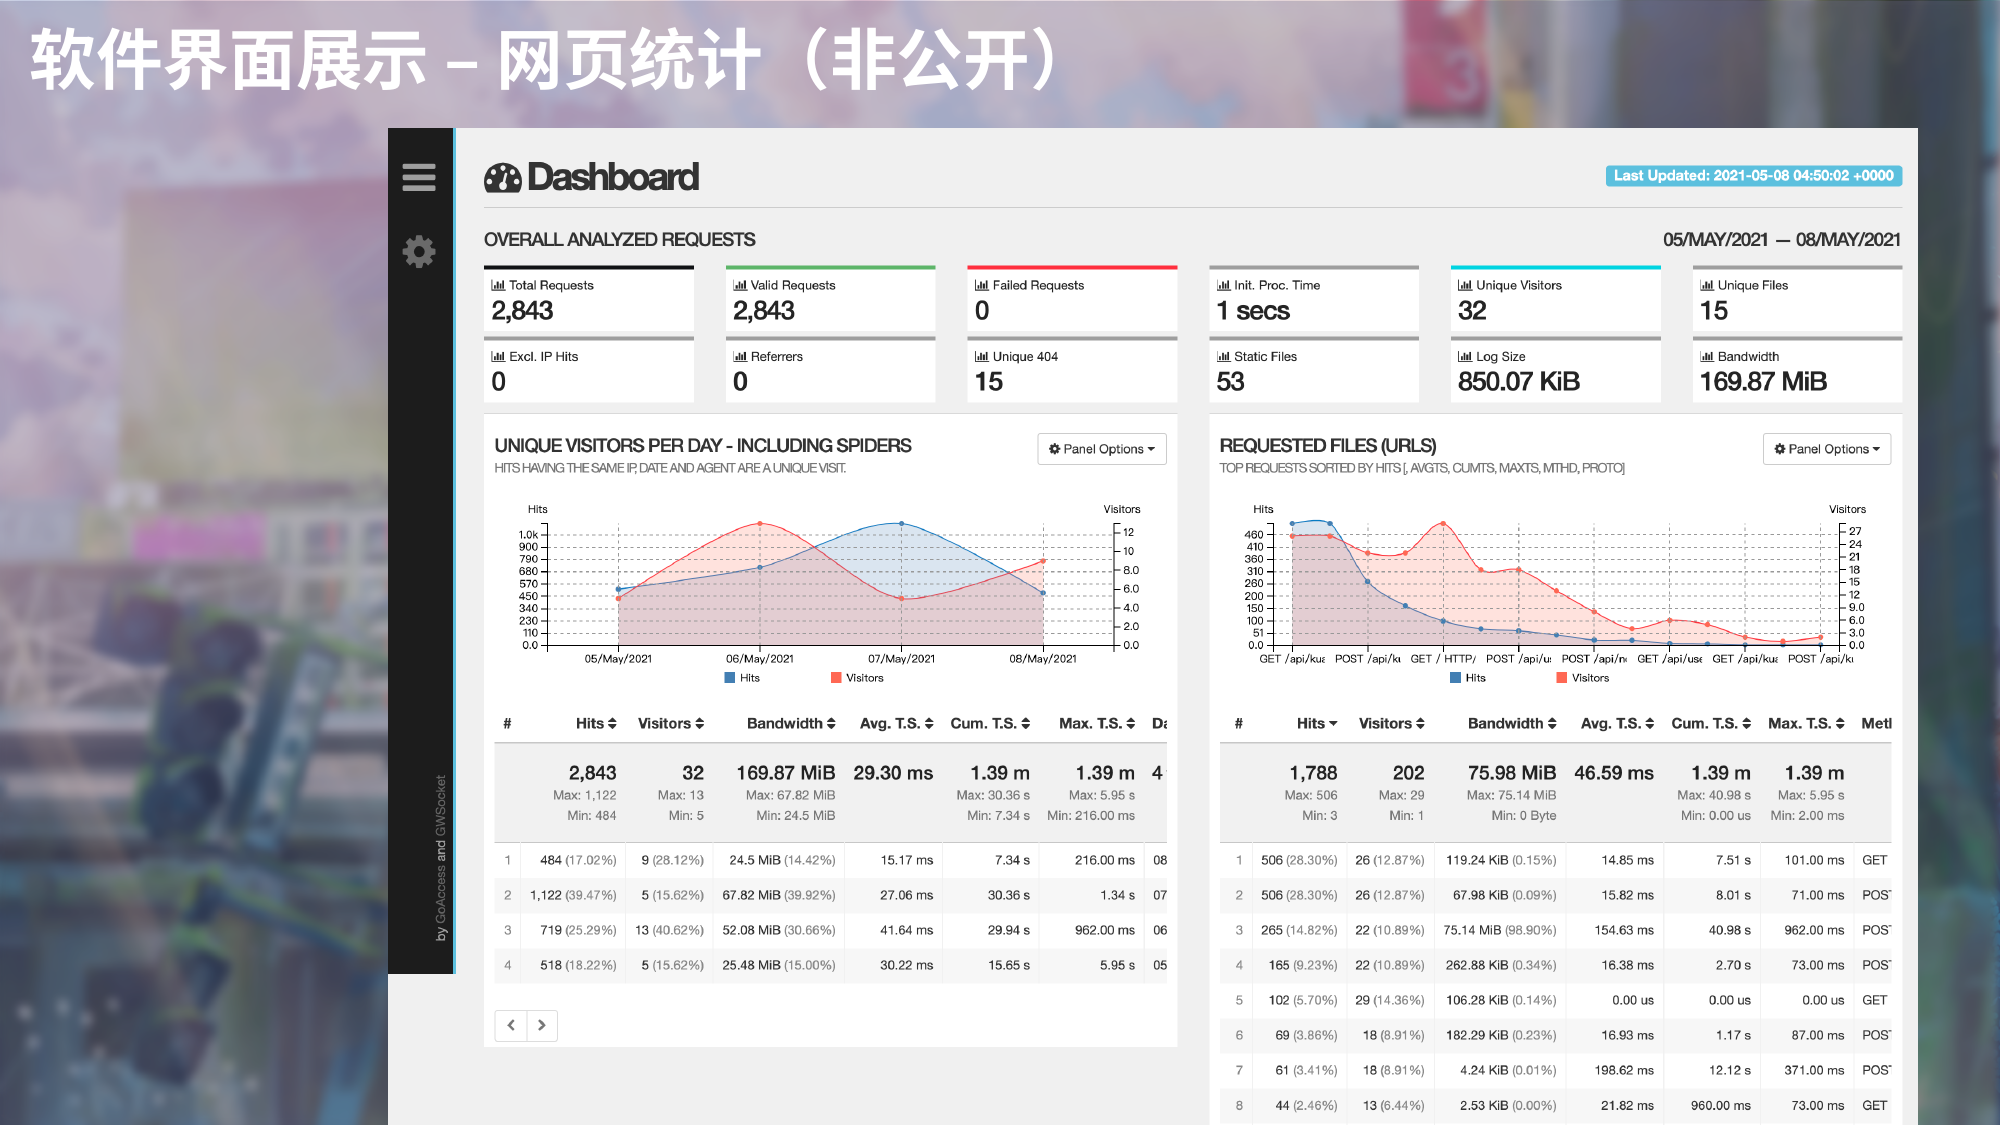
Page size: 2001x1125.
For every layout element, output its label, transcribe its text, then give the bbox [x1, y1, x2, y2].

text_box 软件界面展示 – 网页统计（非公开） [14, 19, 1387, 107]
picture [388, 128, 1918, 1125]
